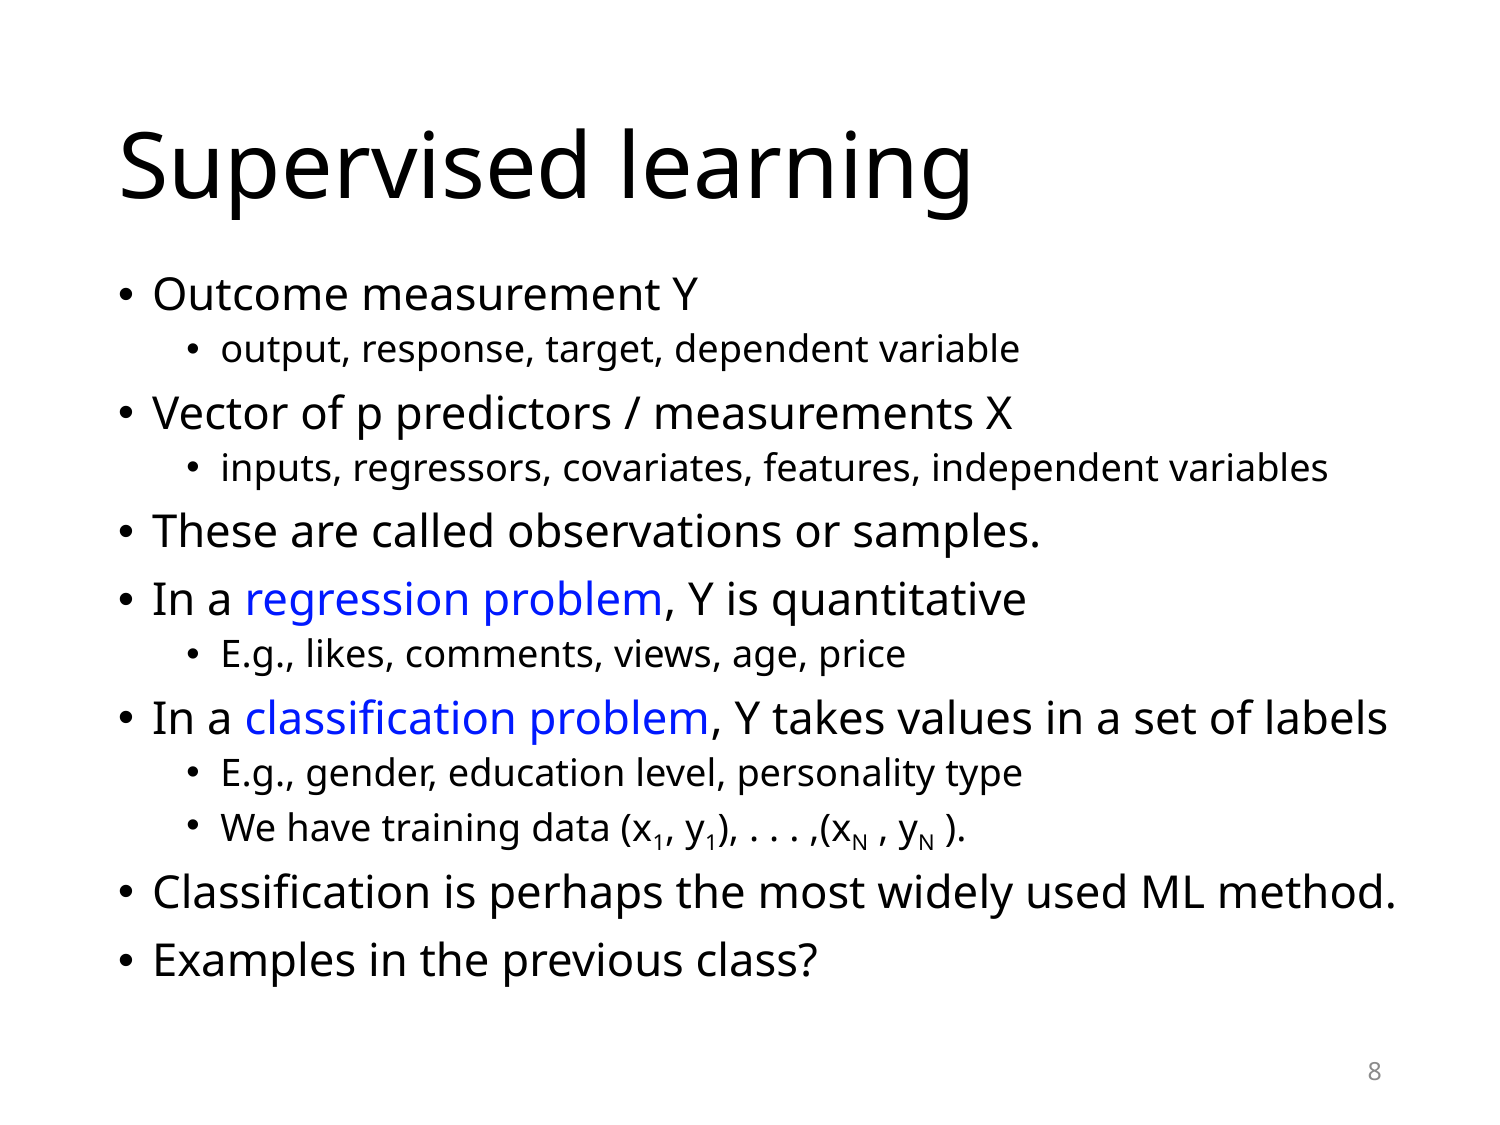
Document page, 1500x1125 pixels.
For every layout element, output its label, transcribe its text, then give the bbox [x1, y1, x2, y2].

slide_number 8 [1059, 1042, 1397, 1103]
title Supervised learning [103, 59, 1397, 264]
list Outcome measurement Y output, response, target, dependent variable Vector of p predictors / measurements X inputs, regressors, covariates, features, independent variables These are called observations or samples. In a regression problem, Y is quantitative E.g., likes, comments, views, age, price In a classification problem, Y takes values in a set of labels E.g., gender, education level, personality type We have training data (x1, y1), . . . ,(xN , yN ). Classification is perhaps the most widely used ML method. Examples in the previous class? [103, 264, 1450, 1066]
